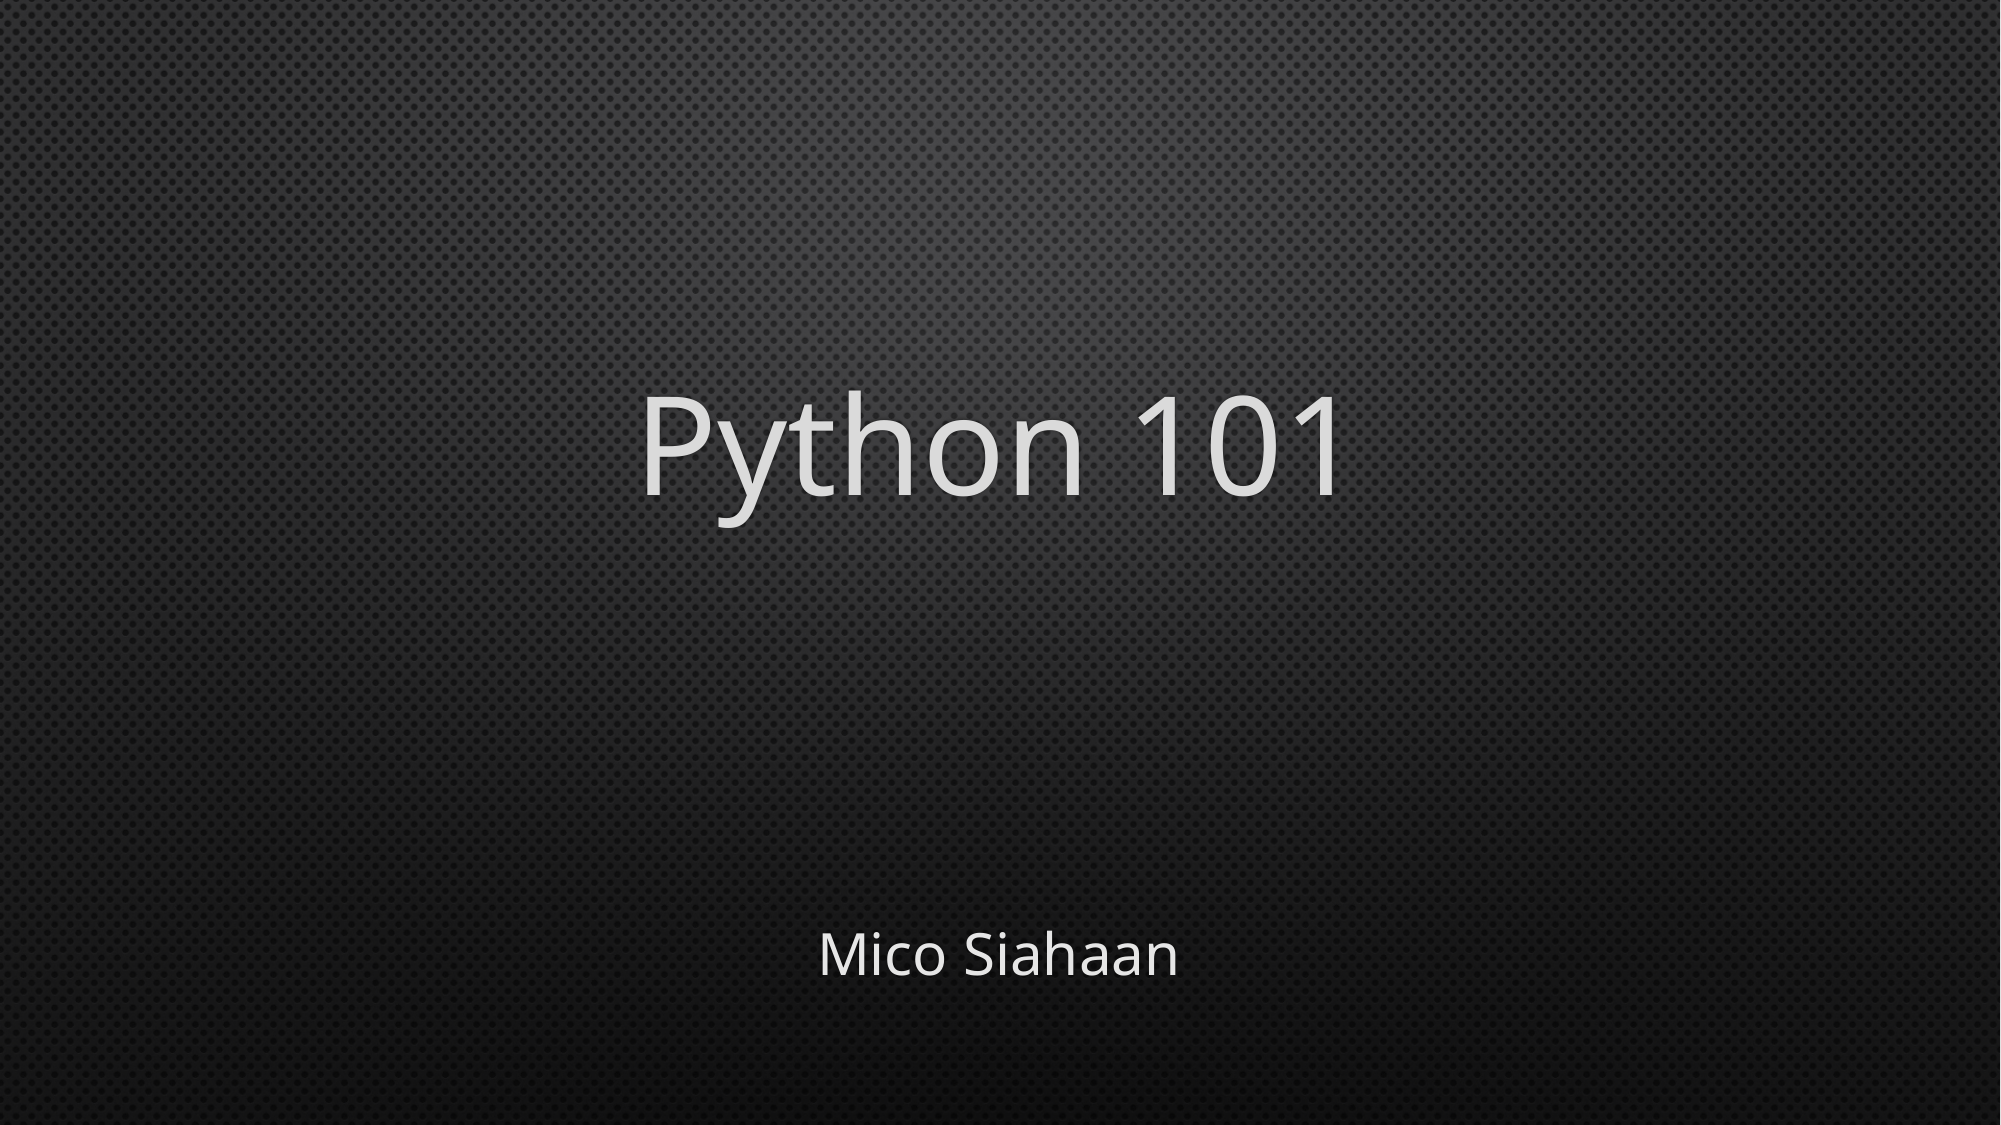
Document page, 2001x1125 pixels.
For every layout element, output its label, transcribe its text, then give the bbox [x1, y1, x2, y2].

subtitle Mico Siahaan [287, 909, 1711, 1013]
title Python 101 [287, 142, 1711, 740]
